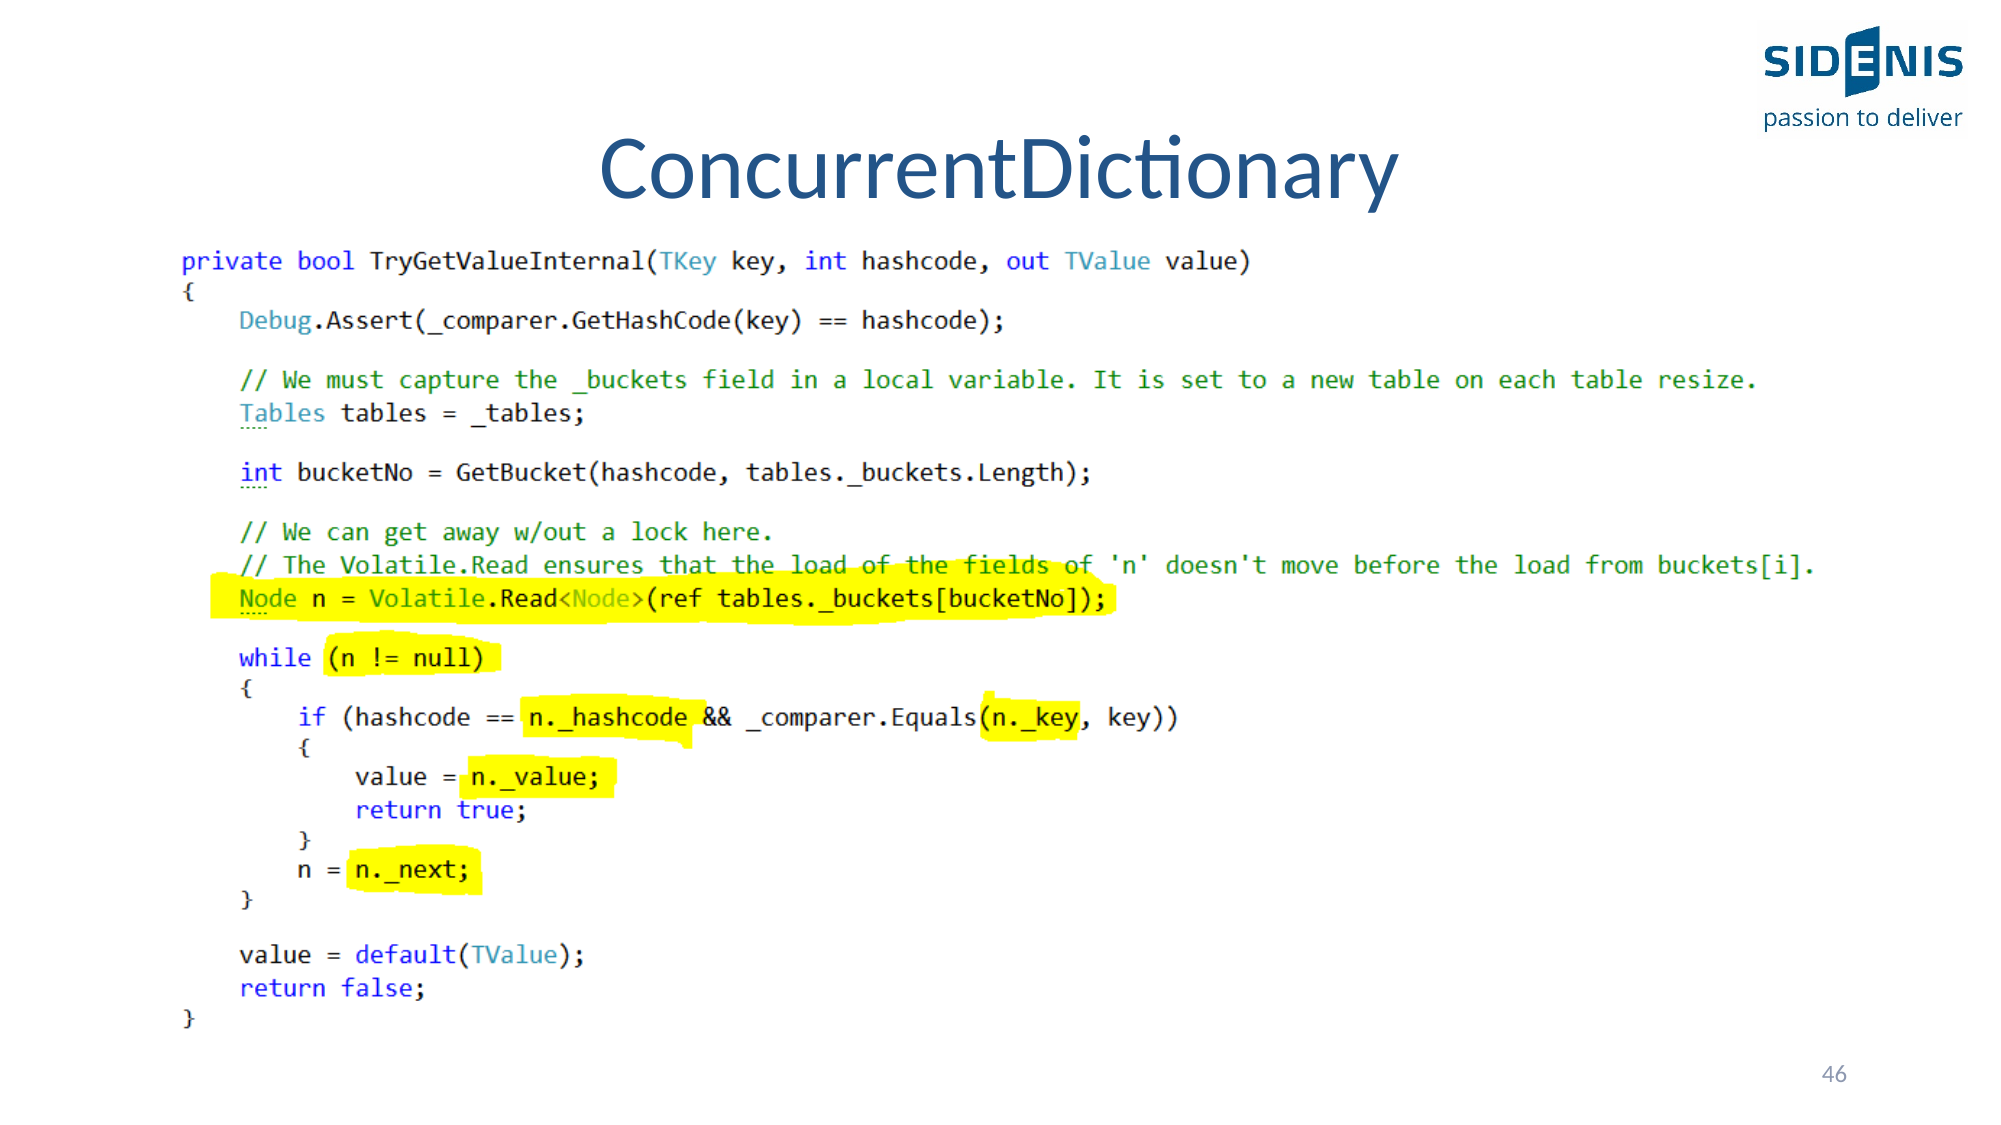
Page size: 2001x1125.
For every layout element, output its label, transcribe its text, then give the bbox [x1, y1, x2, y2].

title ConcurrentDictionary [137, 59, 1863, 278]
picture [173, 245, 1827, 1043]
slide_number 46 [1412, 1042, 1863, 1103]
picture [1757, 20, 1968, 139]
